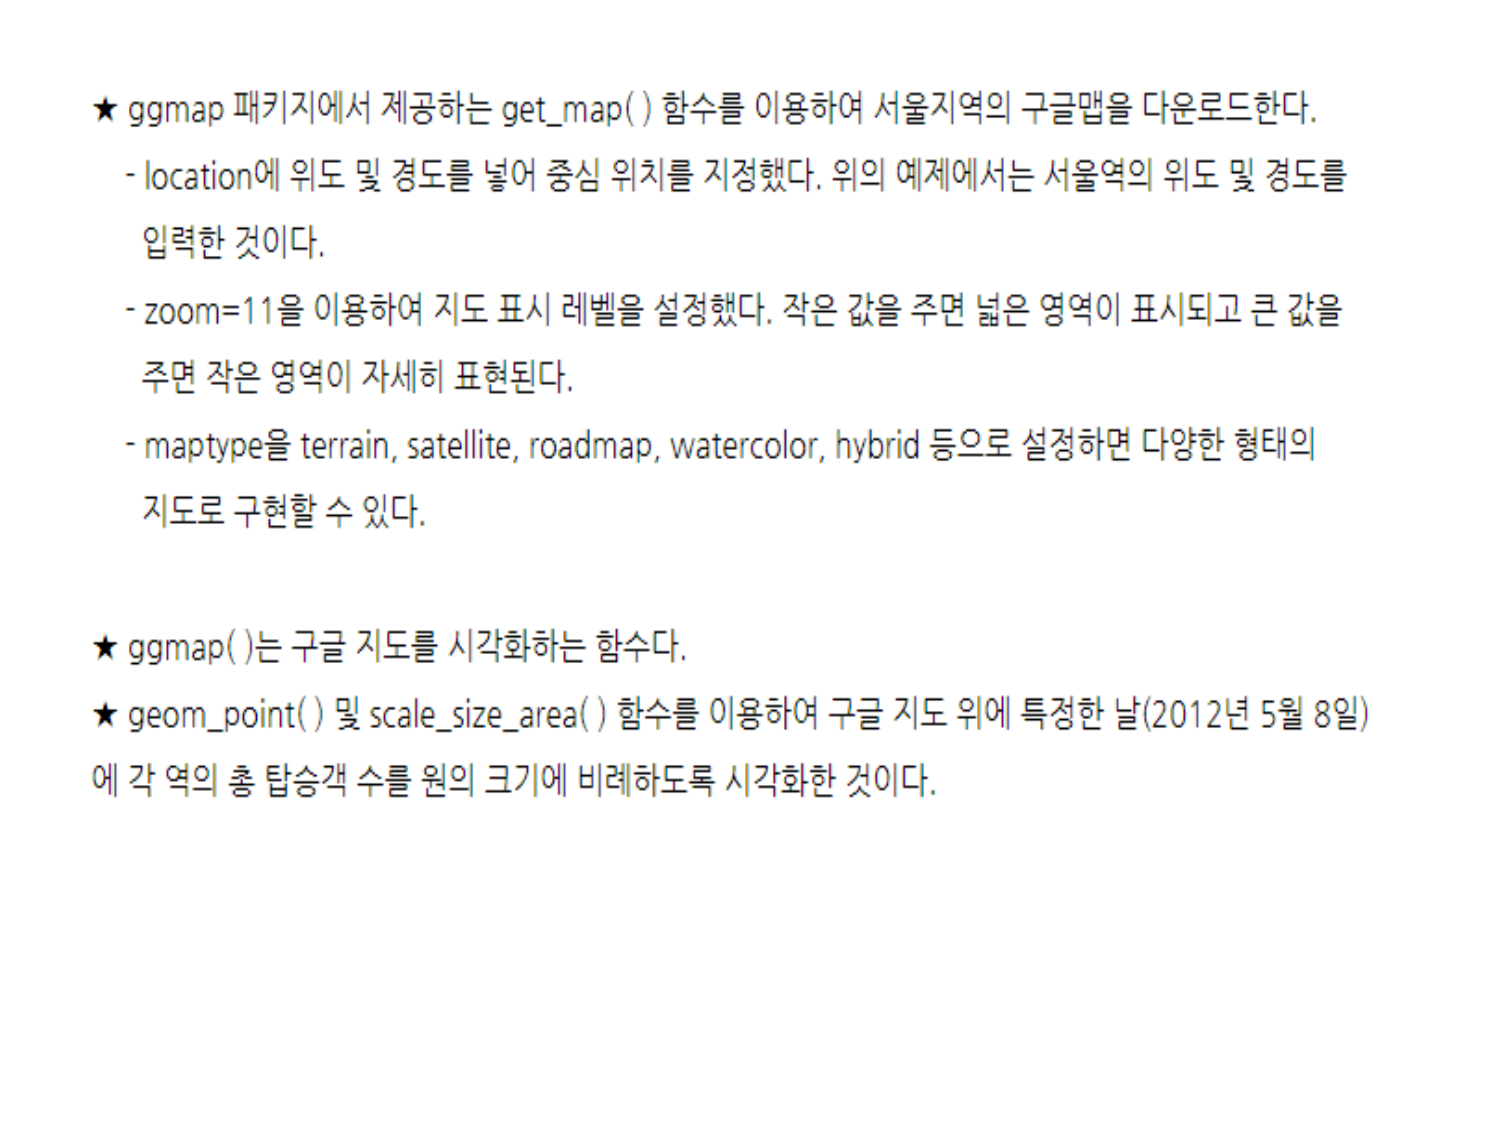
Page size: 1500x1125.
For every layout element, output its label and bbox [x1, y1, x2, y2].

picture [76, 89, 1389, 811]
